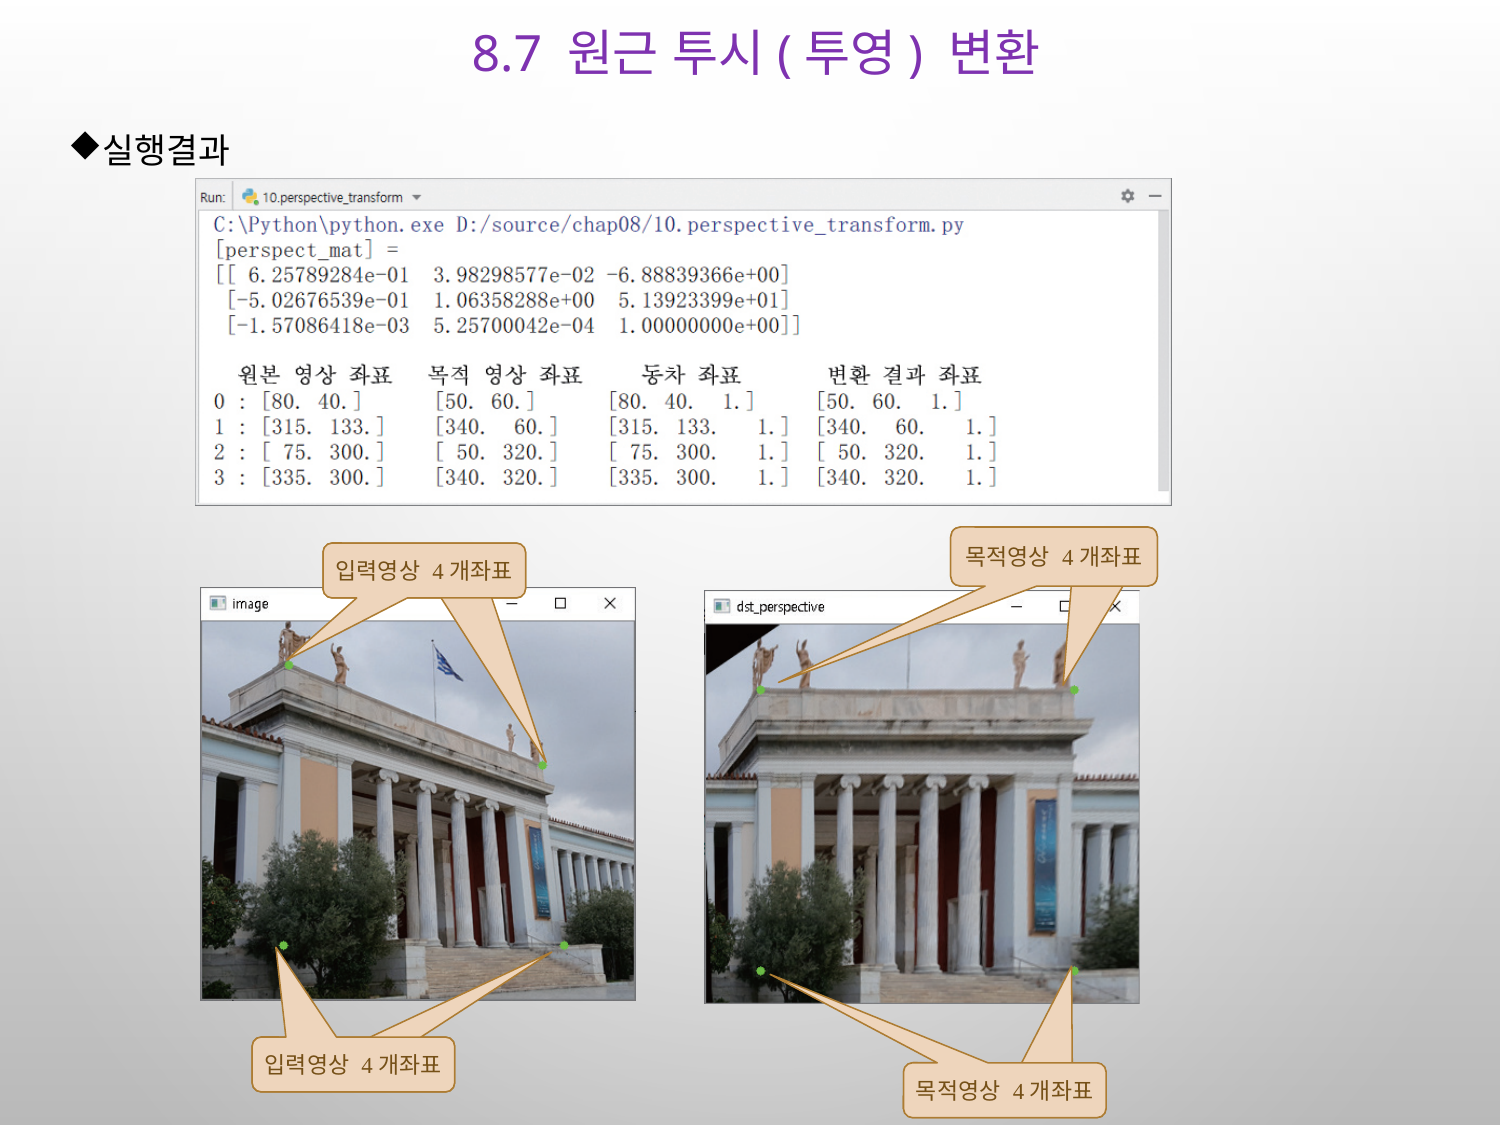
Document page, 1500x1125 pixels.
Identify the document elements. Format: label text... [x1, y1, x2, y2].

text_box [322, 542, 526, 599]
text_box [950, 526, 1158, 587]
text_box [903, 1062, 1107, 1118]
title 8.7 원근 투시(투영) 변환 [53, 4, 1459, 107]
picture [0, 0, 1500, 1125]
list 실행결과 [53, 113, 1459, 1102]
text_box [251, 1036, 455, 1093]
